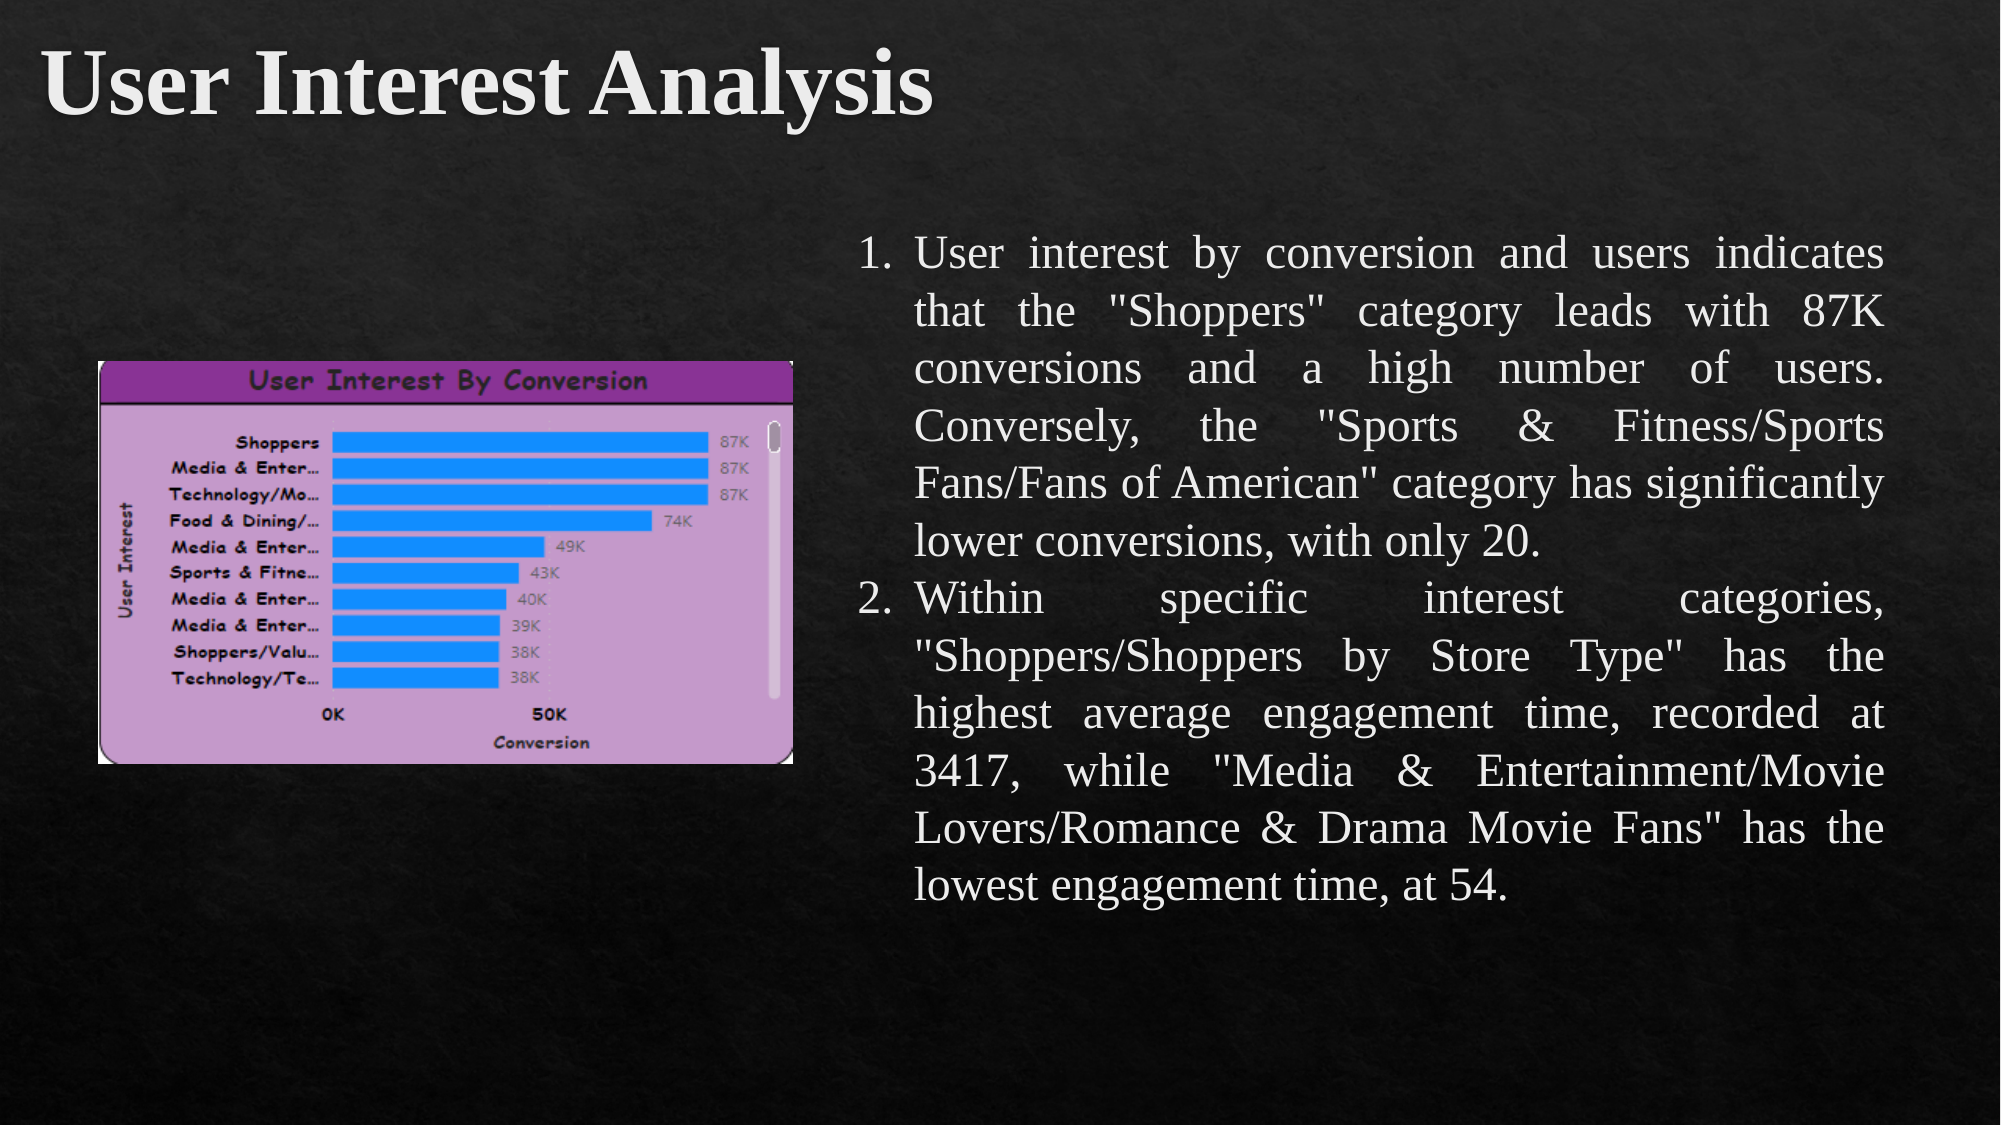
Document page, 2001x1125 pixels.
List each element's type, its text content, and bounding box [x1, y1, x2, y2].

title User Interest Analysis [0, 0, 1337, 188]
picture [98, 361, 793, 764]
text_box User interest by conversion and users indicates that the "Shoppers" category leads with 87K conversions and a high number of users. Conversely, the "Sports & Fitness/Sports Fans/Fans of American" category has significantly lower conversions, with only 20. Within specific interest categories, "Shoppers/Shoppers by Store Type" has the highest average engagement time, recorded at 3417, while "Media & Entertainment/Movie Lovers/Romance & Drama Movie Fans" has the lowest engagement time, at 54. [842, 213, 1902, 963]
